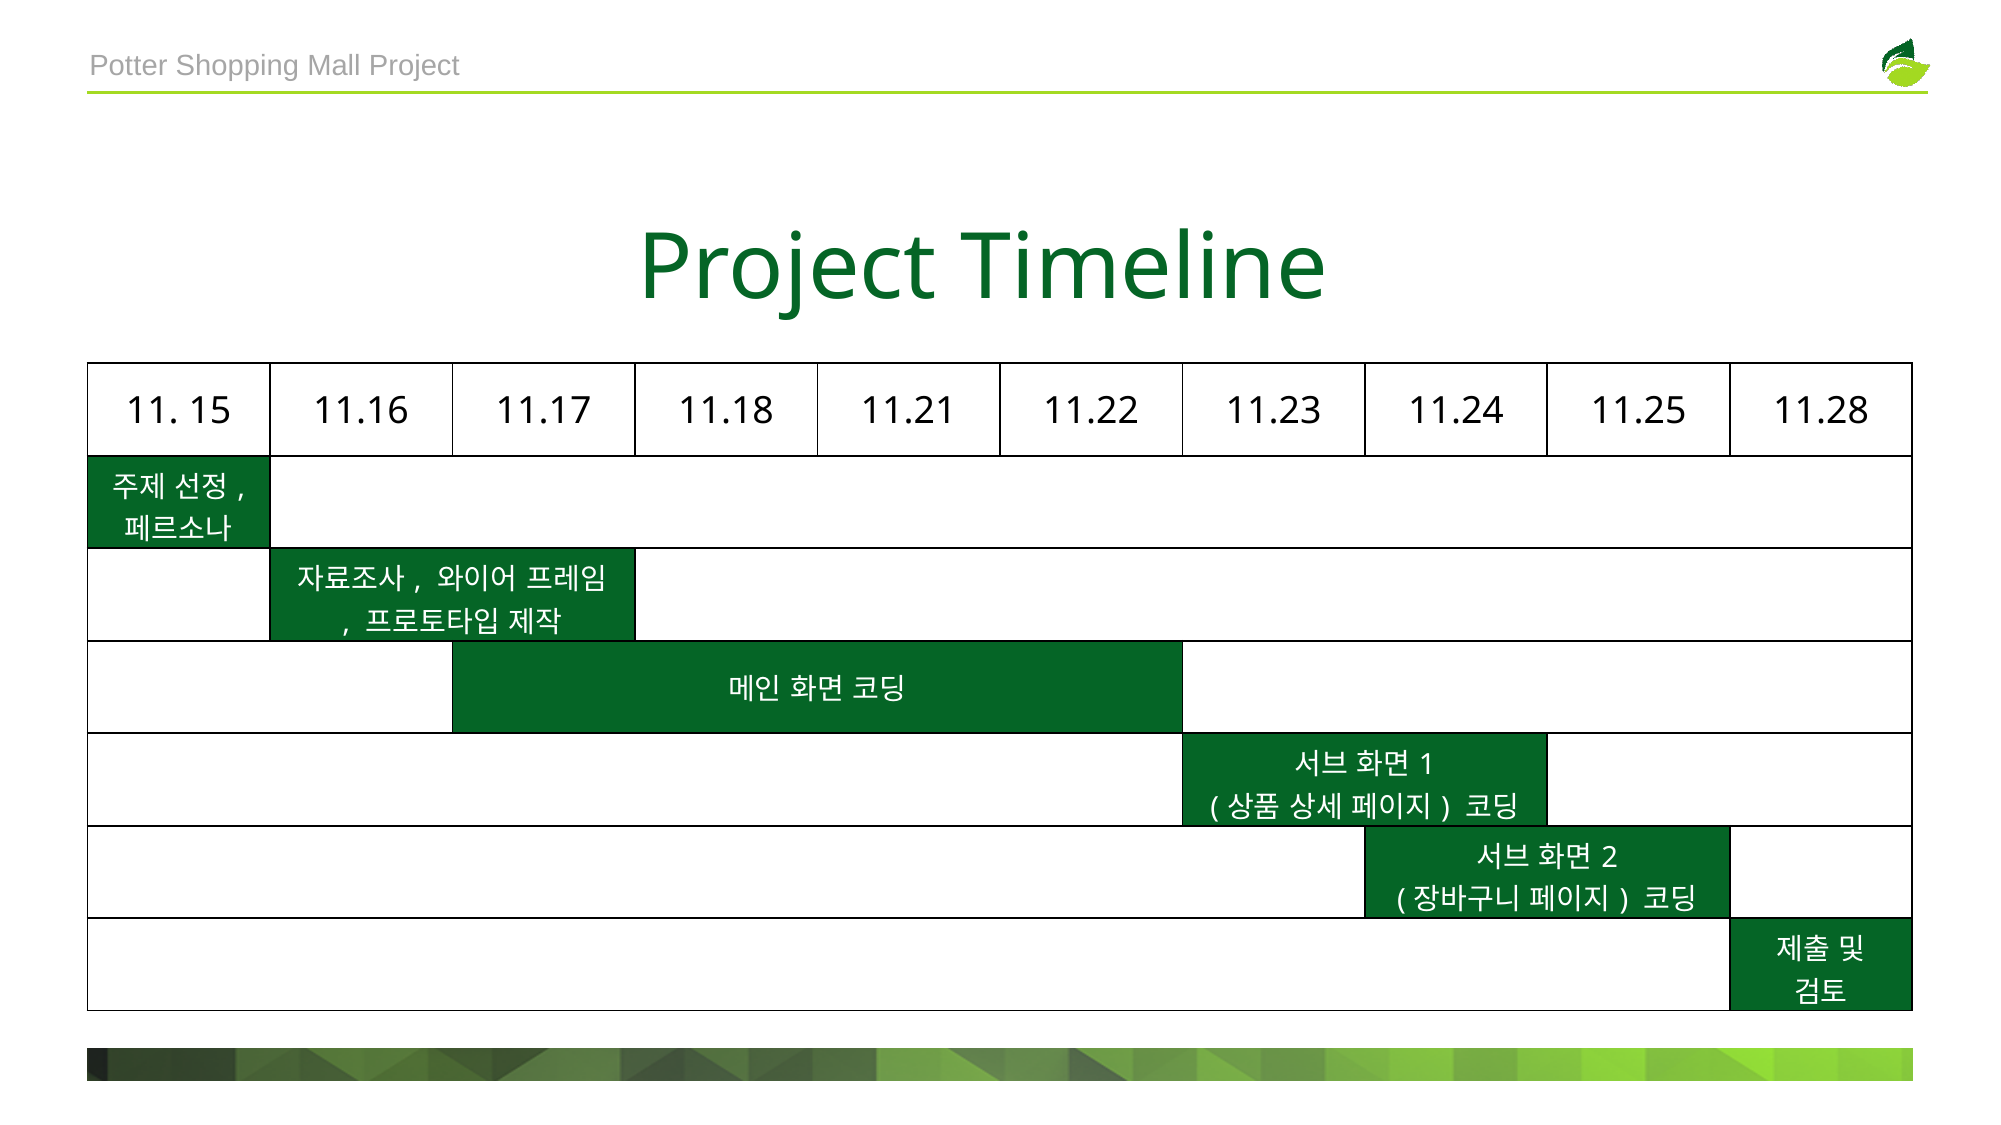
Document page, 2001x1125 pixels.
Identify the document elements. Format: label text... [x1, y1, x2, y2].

text_box Project Timeline [323, 199, 1644, 325]
table_header 11.25 [1548, 364, 1729, 455]
table_header 11.24 [1366, 364, 1546, 455]
table_header 11.21 [818, 364, 999, 455]
table_cell [271, 457, 1911, 547]
table_cell [1183, 642, 1911, 732]
table_cell 주제 선정, 페르소나 [88, 457, 269, 547]
table_cell [636, 549, 1911, 640]
table_cell [1548, 734, 1911, 825]
table_header 11.23 [1183, 364, 1364, 455]
table_cell 메인 화면 코딩 [453, 642, 1182, 732]
table_header 11. 15 [88, 364, 269, 455]
table_cell [88, 642, 452, 732]
table_cell [88, 734, 1182, 825]
table_header 11.28 [1731, 364, 1911, 455]
table_header 11.22 [1001, 364, 1182, 455]
table_header 11.18 [636, 364, 817, 455]
table_cell [88, 549, 269, 640]
picture [87, 1048, 1913, 1081]
text_box Potter Shopping Mall Project [74, 38, 805, 89]
table_header 11.16 [271, 364, 452, 455]
table_cell 제출 및 검토 [1731, 919, 1911, 1010]
table_header 11.17 [453, 364, 634, 455]
table_cell 서브 화면2 (장바구니 페이지) 코딩 [1366, 827, 1729, 917]
table_cell [88, 827, 1364, 917]
table_cell 서브 화면1 (상품 상세 페이지) 코딩 [1183, 734, 1546, 825]
table_cell 자료조사, 와이어 프레임 , 프로토타입 제작 [271, 549, 634, 640]
table_cell [1731, 827, 1911, 917]
picture [1872, 30, 1937, 92]
table_cell [88, 919, 1729, 1010]
